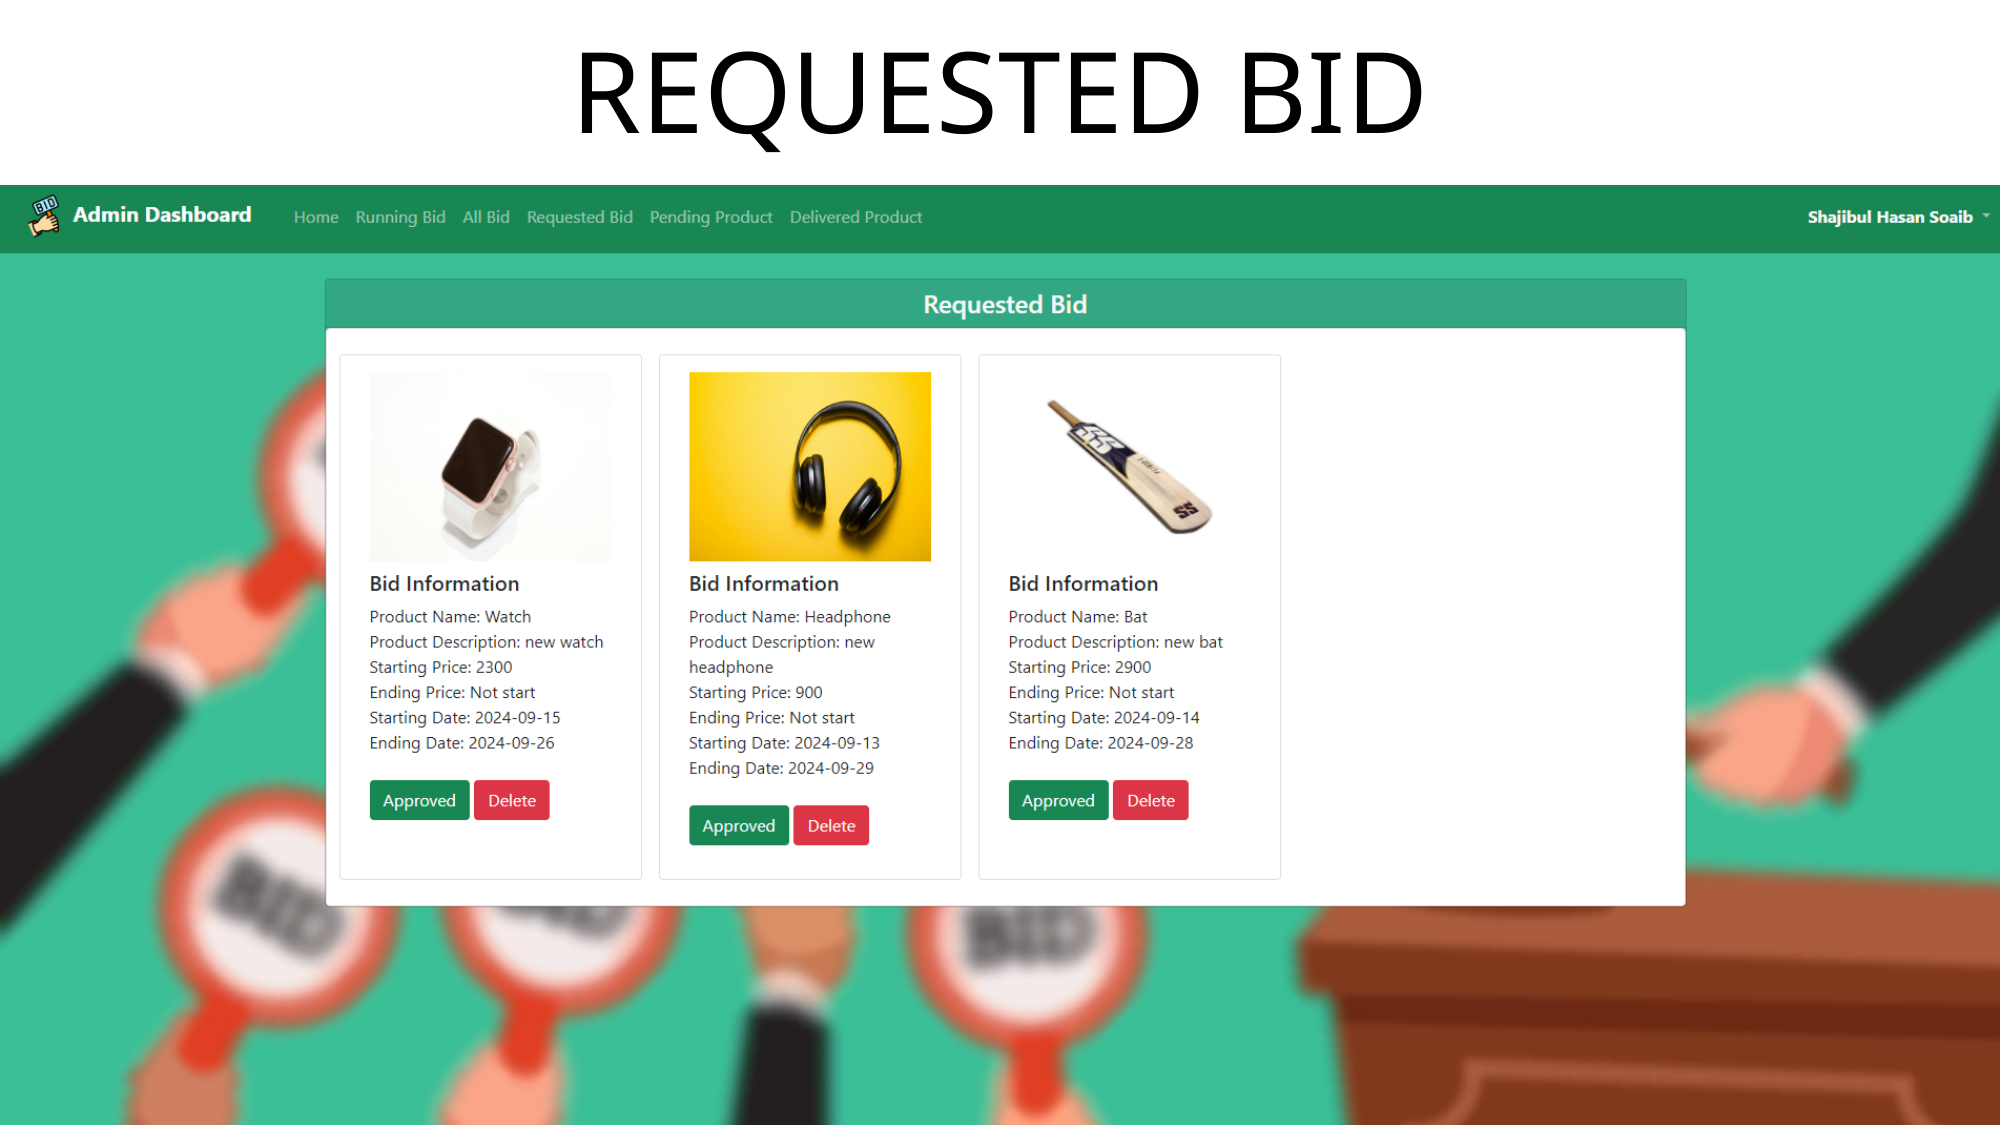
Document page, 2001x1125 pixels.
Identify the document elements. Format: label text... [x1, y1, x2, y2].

title Requested Bid [174, 8, 1825, 184]
picture [0, 185, 2000, 1123]
